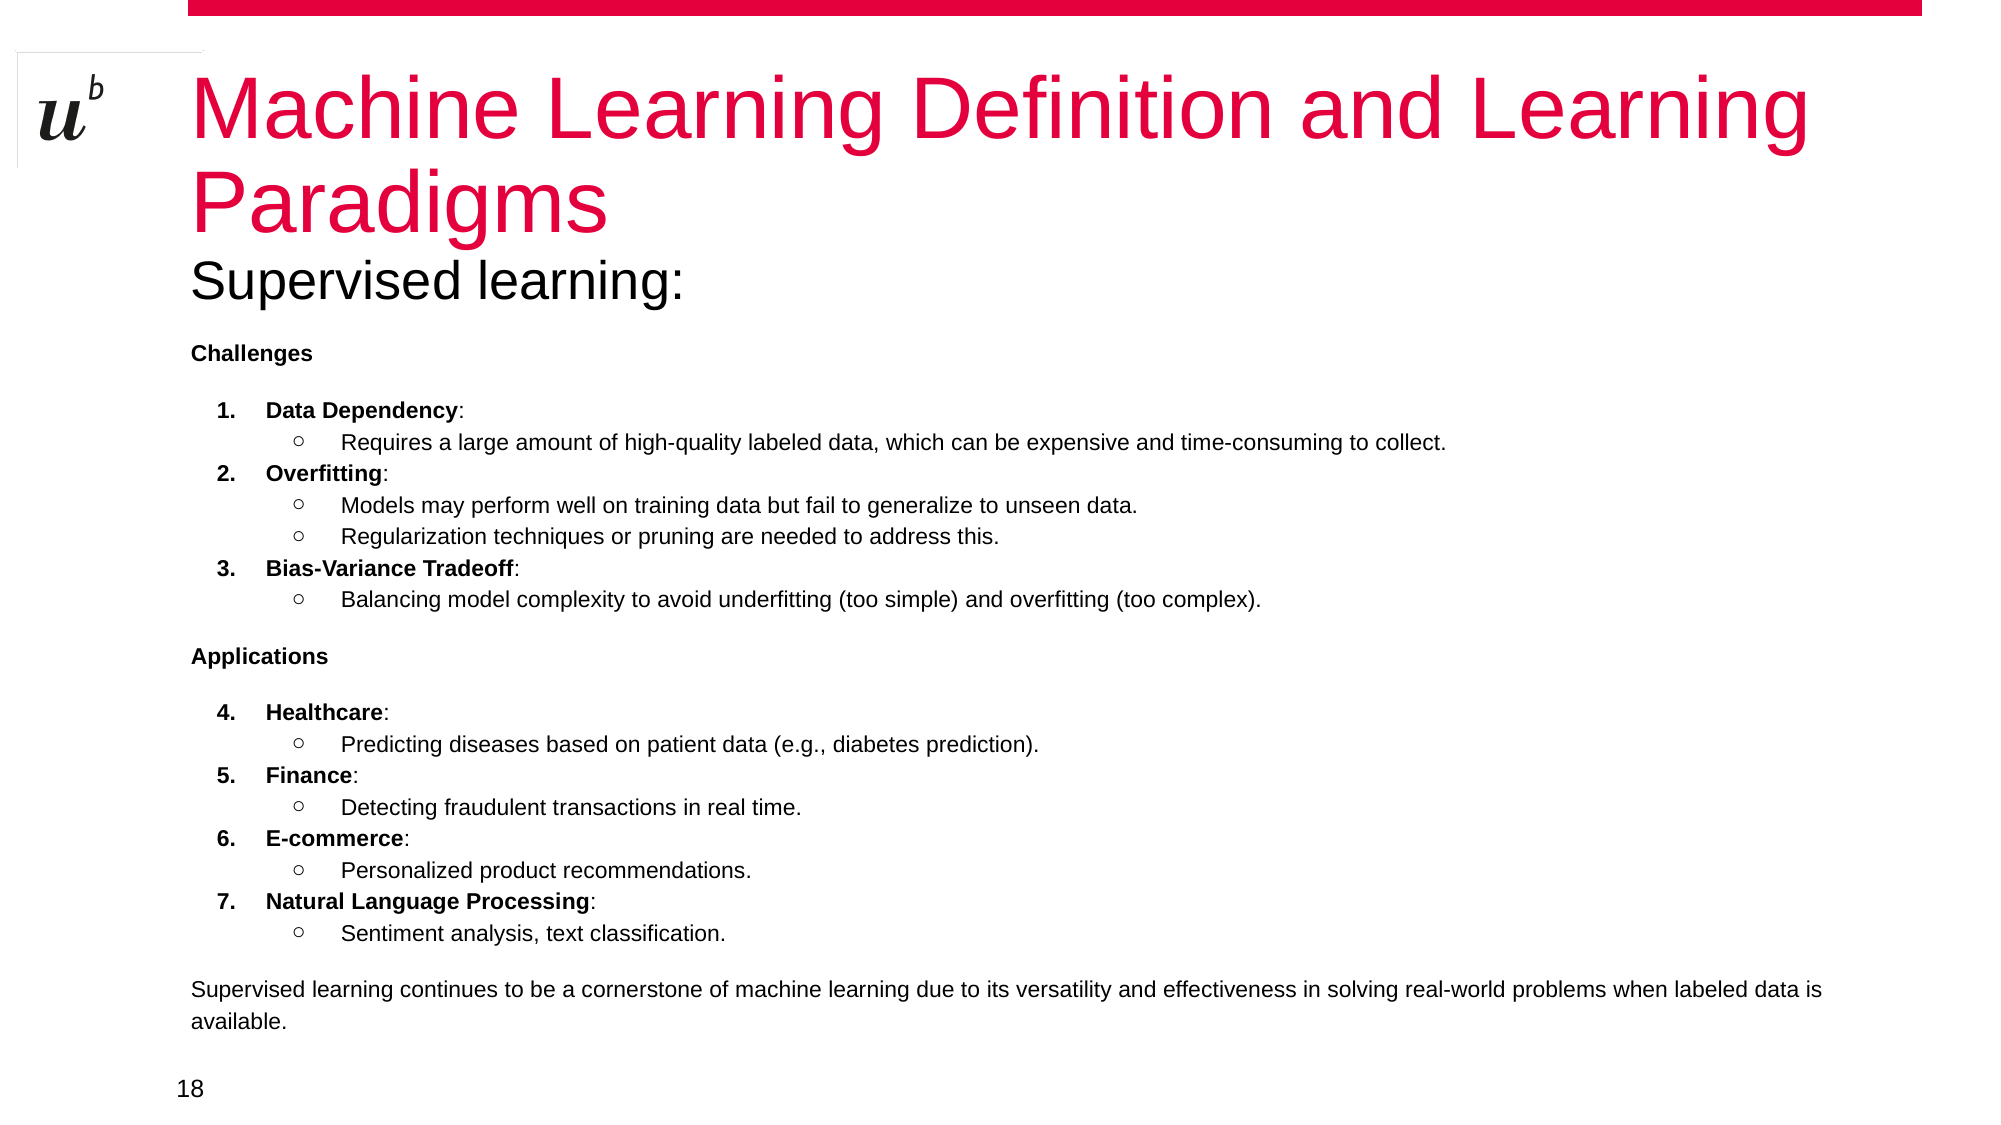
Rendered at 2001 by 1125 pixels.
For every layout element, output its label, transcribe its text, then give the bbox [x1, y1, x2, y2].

slide_number ‹#› [149, 1057, 211, 1117]
list Supervised learning: Challenges Data Dependency: Requires a large amount of high-quality labeled data, which can be expensive and time-consuming to collect. Overfitting: Models may perform well on training data but fail to generalize to unseen data. Regularization techniques or pruning are needed to address this. Bias-Variance Tradeoff: Balancing model complexity to avoid underfitting (too simple) and overfitting (too complex). Applications Healthcare: Predicting diseases based on patient data (e.g., diabetes prediction). Finance: Detecting fraudulent transactions in real time. E-commerce: Personalized product recommendations. Natural Language Processing: Sentiment analysis, text classification. Supervised learning continues to be a cornerstone of machine learning due to its versatility and effectiveness in solving real-world problems when labeled data is available. [175, 237, 1901, 1058]
picture [15, 50, 175, 169]
title Machine Learning Definition and Learning Paradigms [175, 47, 1901, 171]
